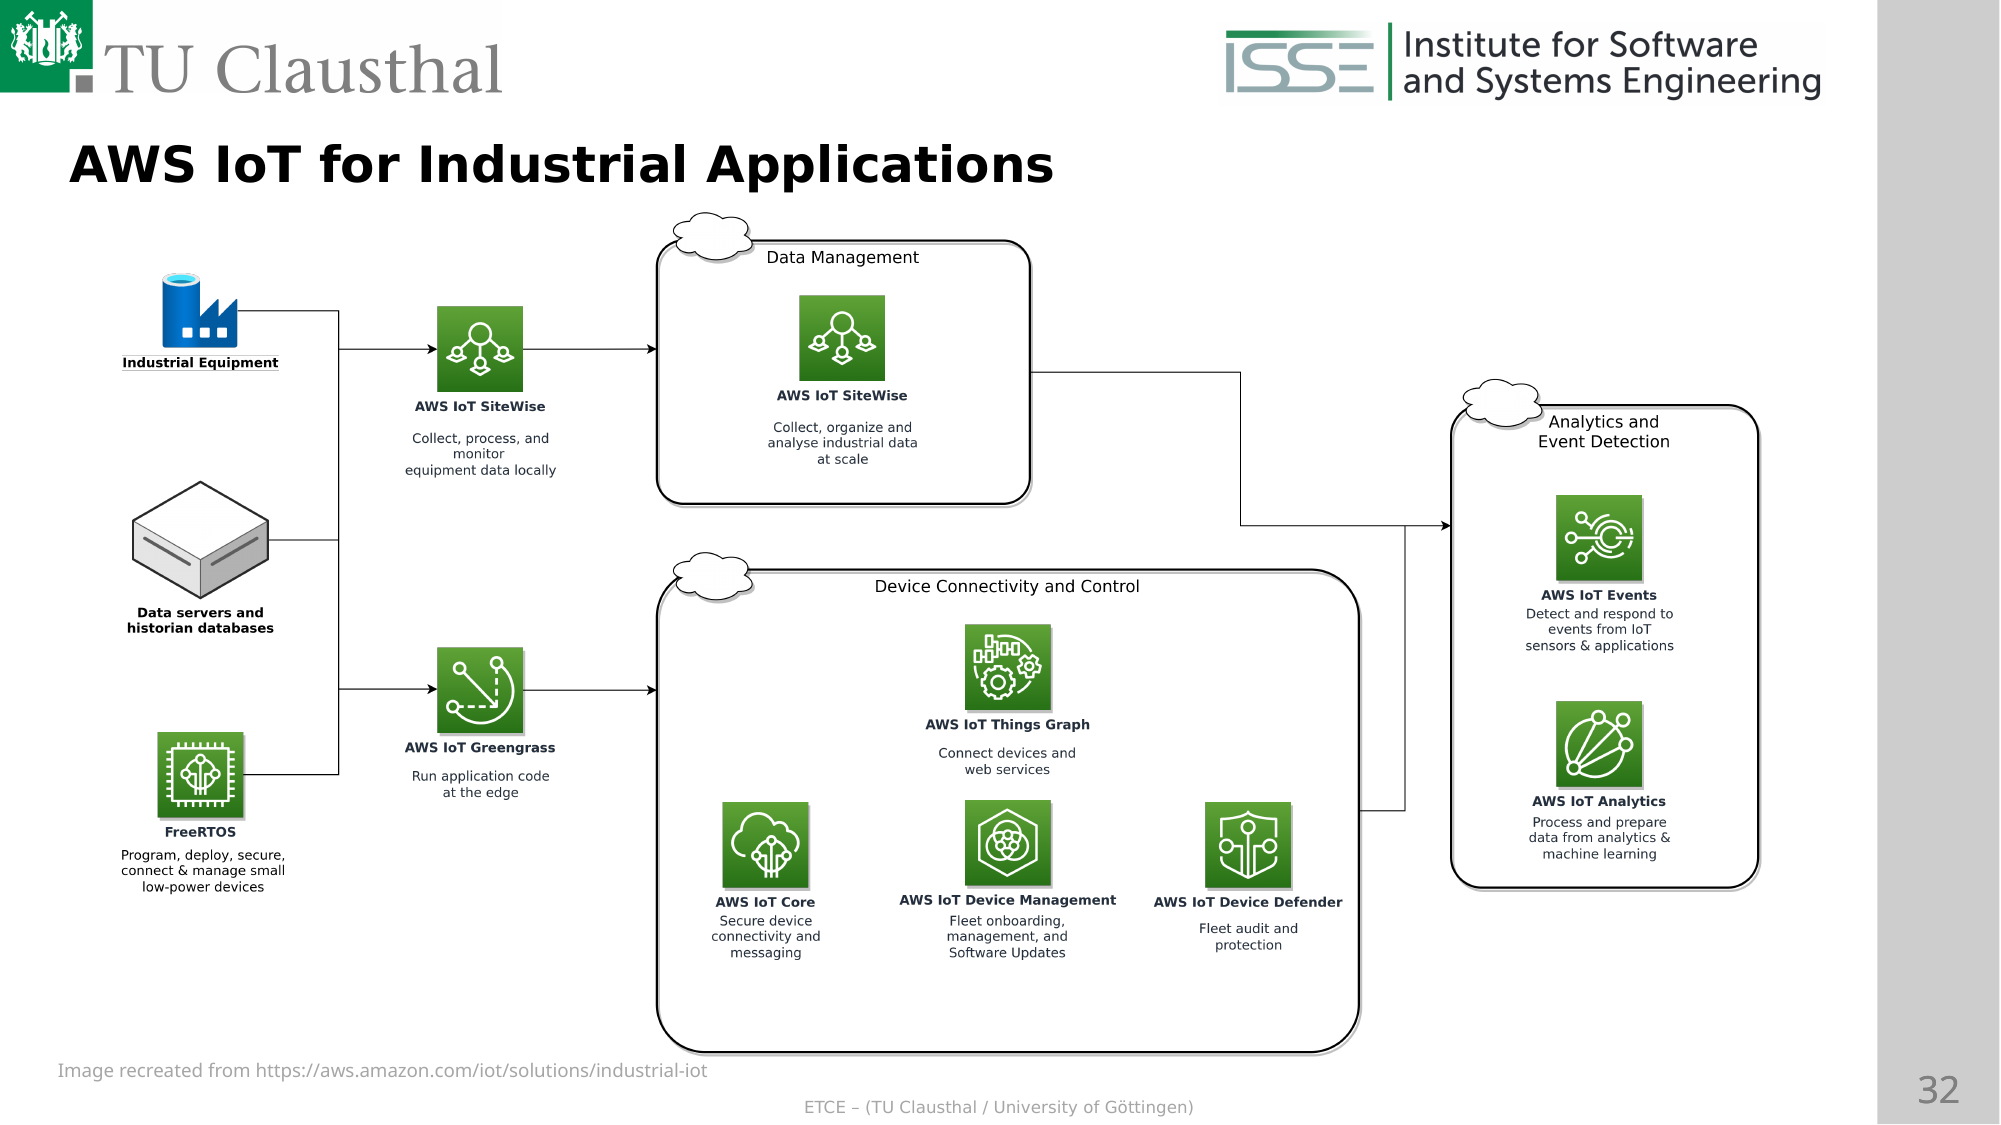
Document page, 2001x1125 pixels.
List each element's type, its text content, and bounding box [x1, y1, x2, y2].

picture [112, 207, 1763, 1058]
picture [1218, 22, 1826, 107]
picture [0, 0, 502, 93]
text_box Image recreated from https://aws.amazon.com/iot/solutions/industrial-iot [43, 1051, 1233, 1089]
text_box AWS IoT for Industrial Applications [55, 125, 1819, 208]
